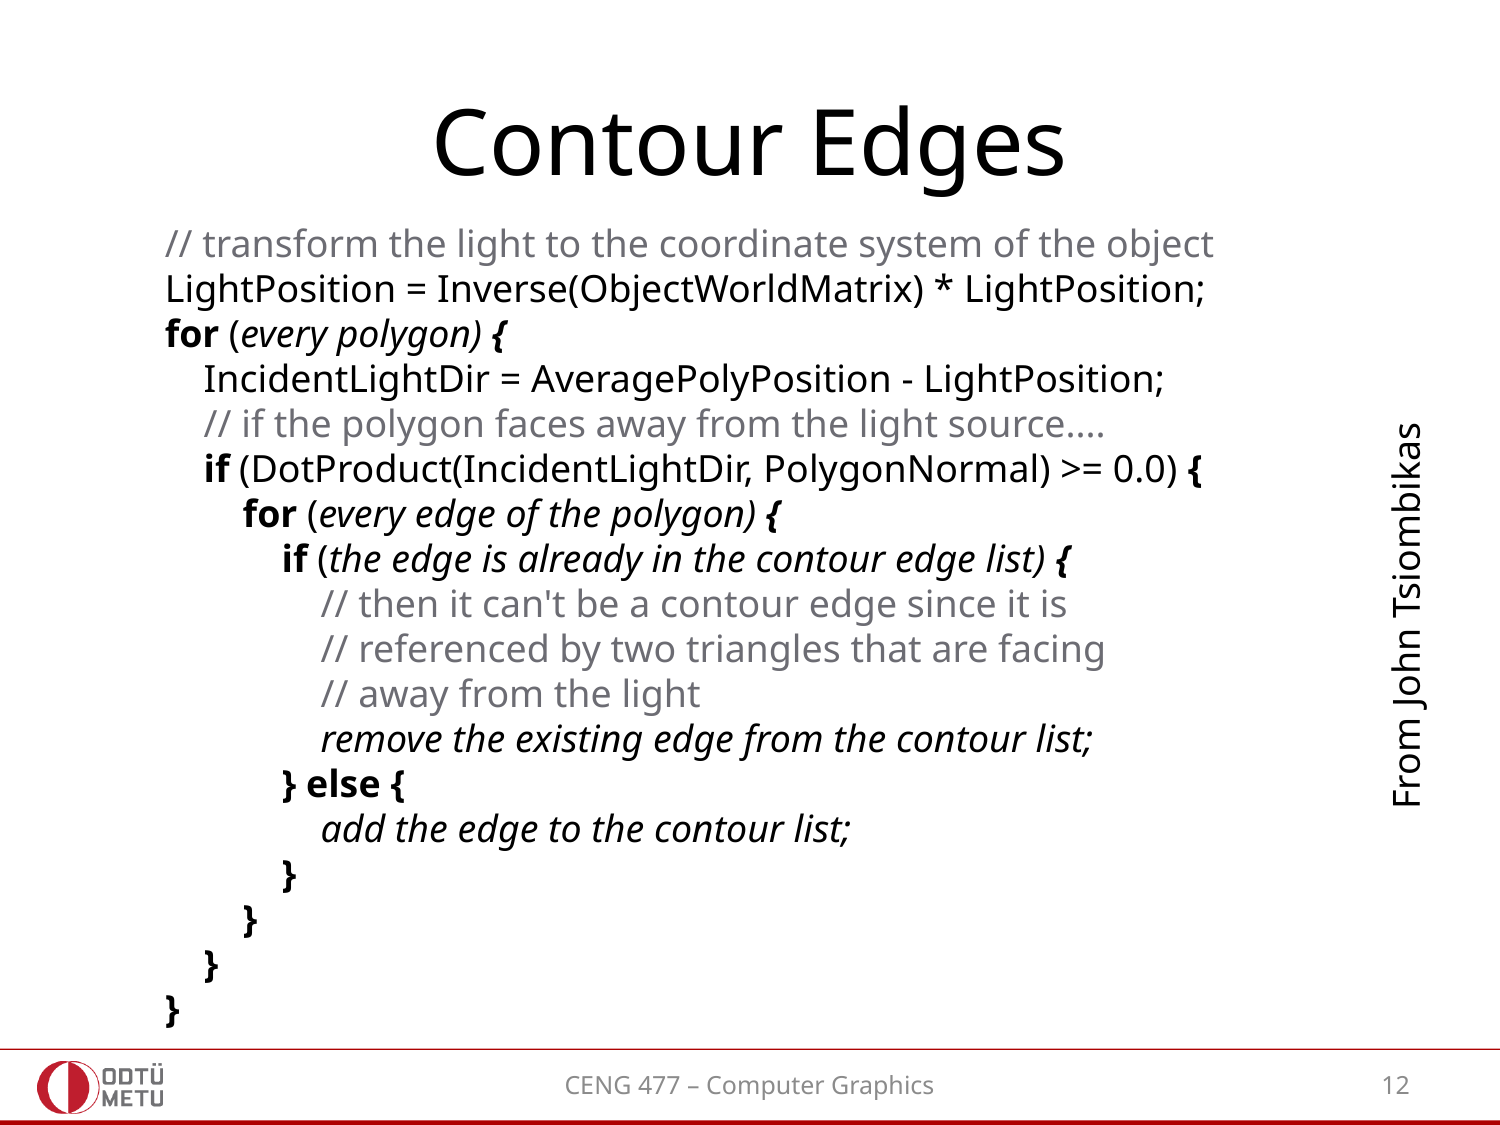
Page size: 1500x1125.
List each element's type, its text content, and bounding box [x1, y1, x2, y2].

title Contour Edges [75, 45, 1425, 233]
footer CENG 477 – Computer Graphics [512, 1056, 988, 1117]
text_box // transform the light to the coordinate system of the object LightPosition = Inverse(ObjectWorldMatrix) * LightPosition; for (every polygon) { IncidentLightDir = AveragePolyPosition - LightPosition; // if the polygon faces away from the light source.... if (DotProduct(IncidentLightDir, PolygonNormal) >= 0.0) { for (every edge of the polygon) { if (the edge is already in the contour edge list) { // then it can't be a contour edge since it is // referenced by two triangles that are facing // away from the light remove the existing edge from the contour list; } else { add the edge to the contour list; } } } } [149, 212, 1425, 1038]
text_box From John Tsiombikas [1374, 408, 1435, 825]
slide_number 12 [1074, 1056, 1425, 1117]
picture [37, 1061, 163, 1114]
